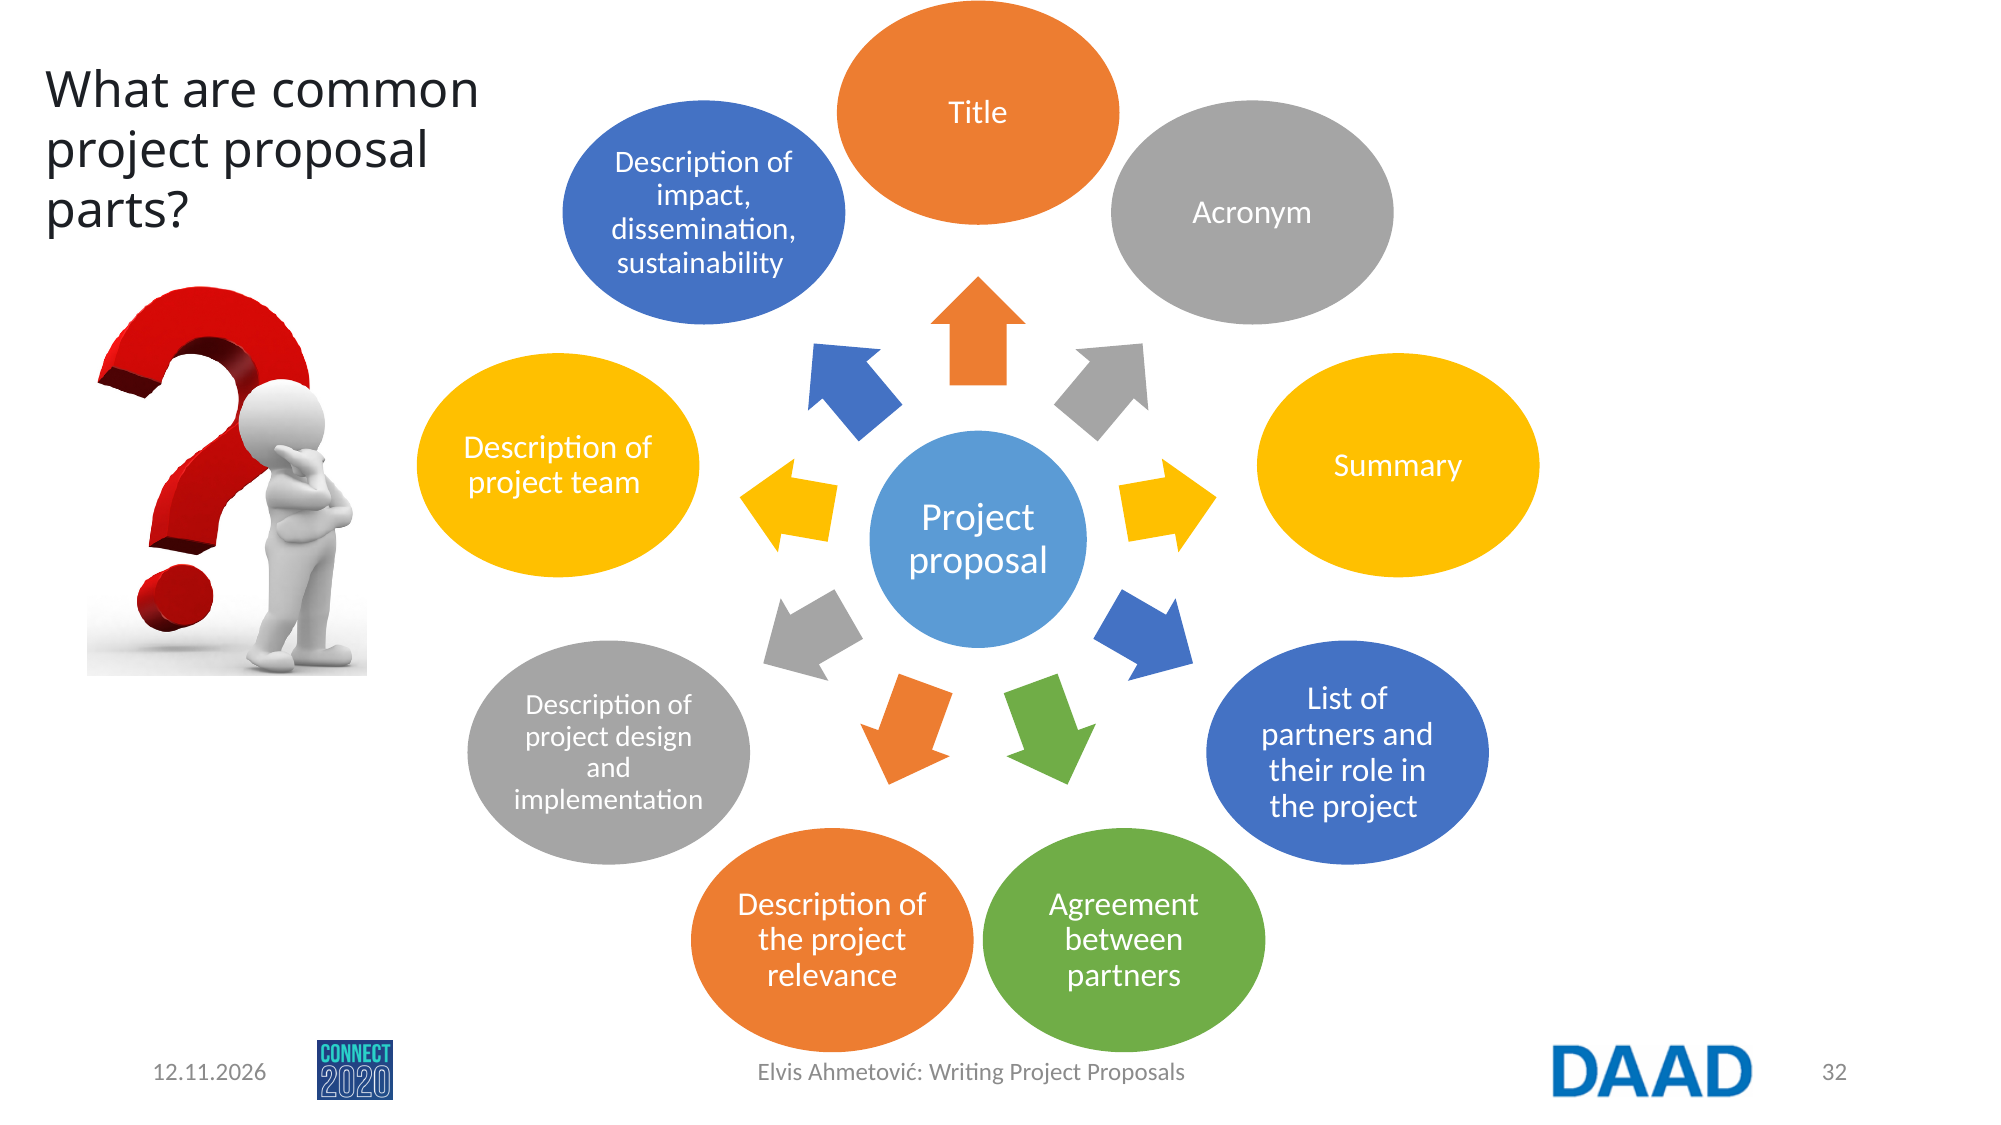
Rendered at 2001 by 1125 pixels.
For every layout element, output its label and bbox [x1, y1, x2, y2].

picture [87, 273, 367, 676]
picture [1551, 1053, 1756, 1100]
picture [317, 1053, 393, 1100]
list [21, 0, 1935, 1053]
